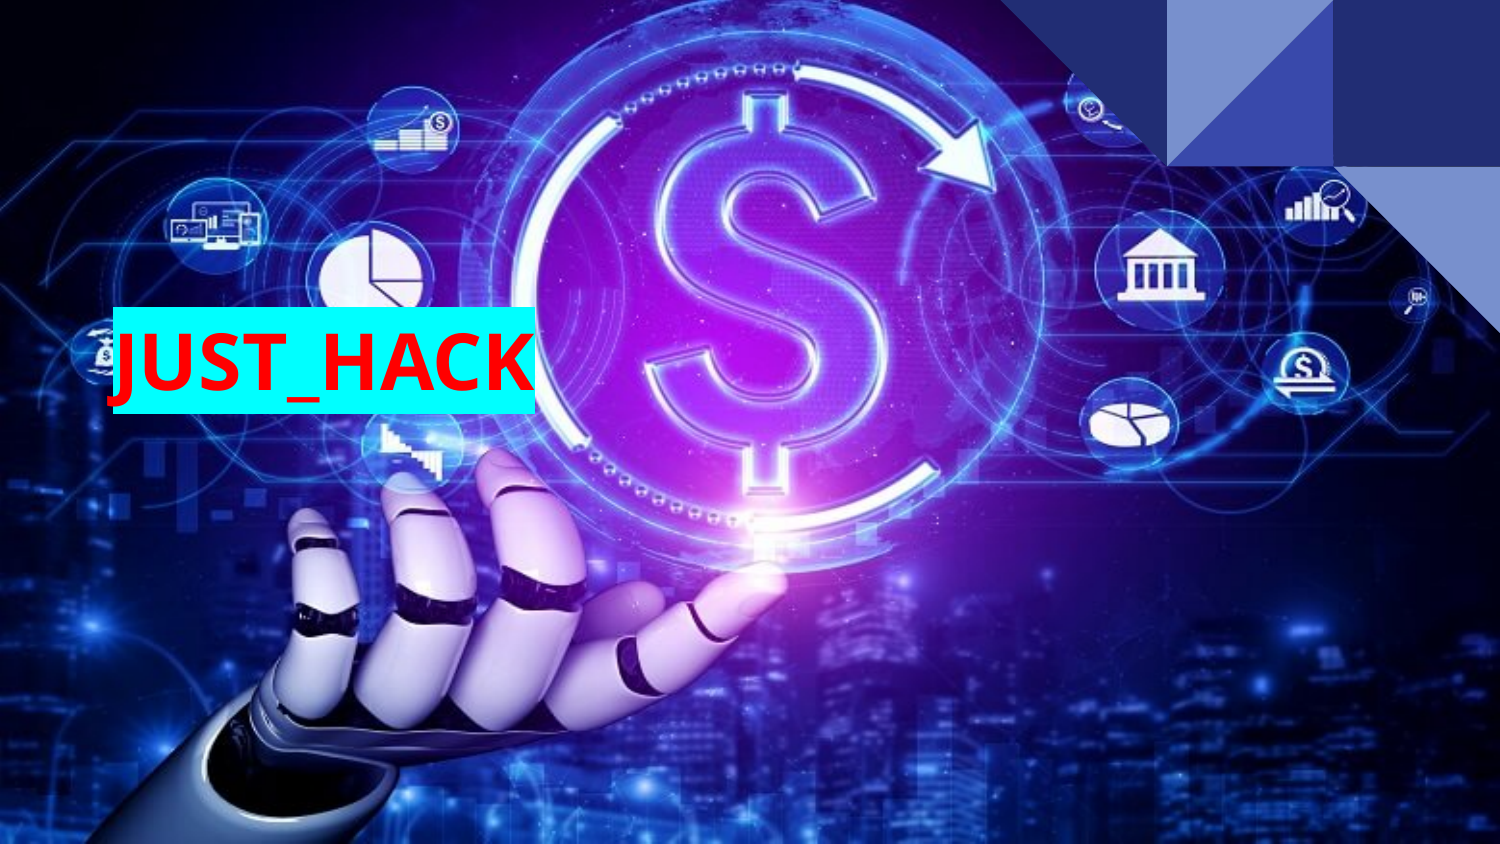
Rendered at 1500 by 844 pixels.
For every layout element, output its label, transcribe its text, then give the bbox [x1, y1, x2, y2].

picture [0, 0, 1500, 844]
title JUST_HACK [98, 291, 1447, 429]
